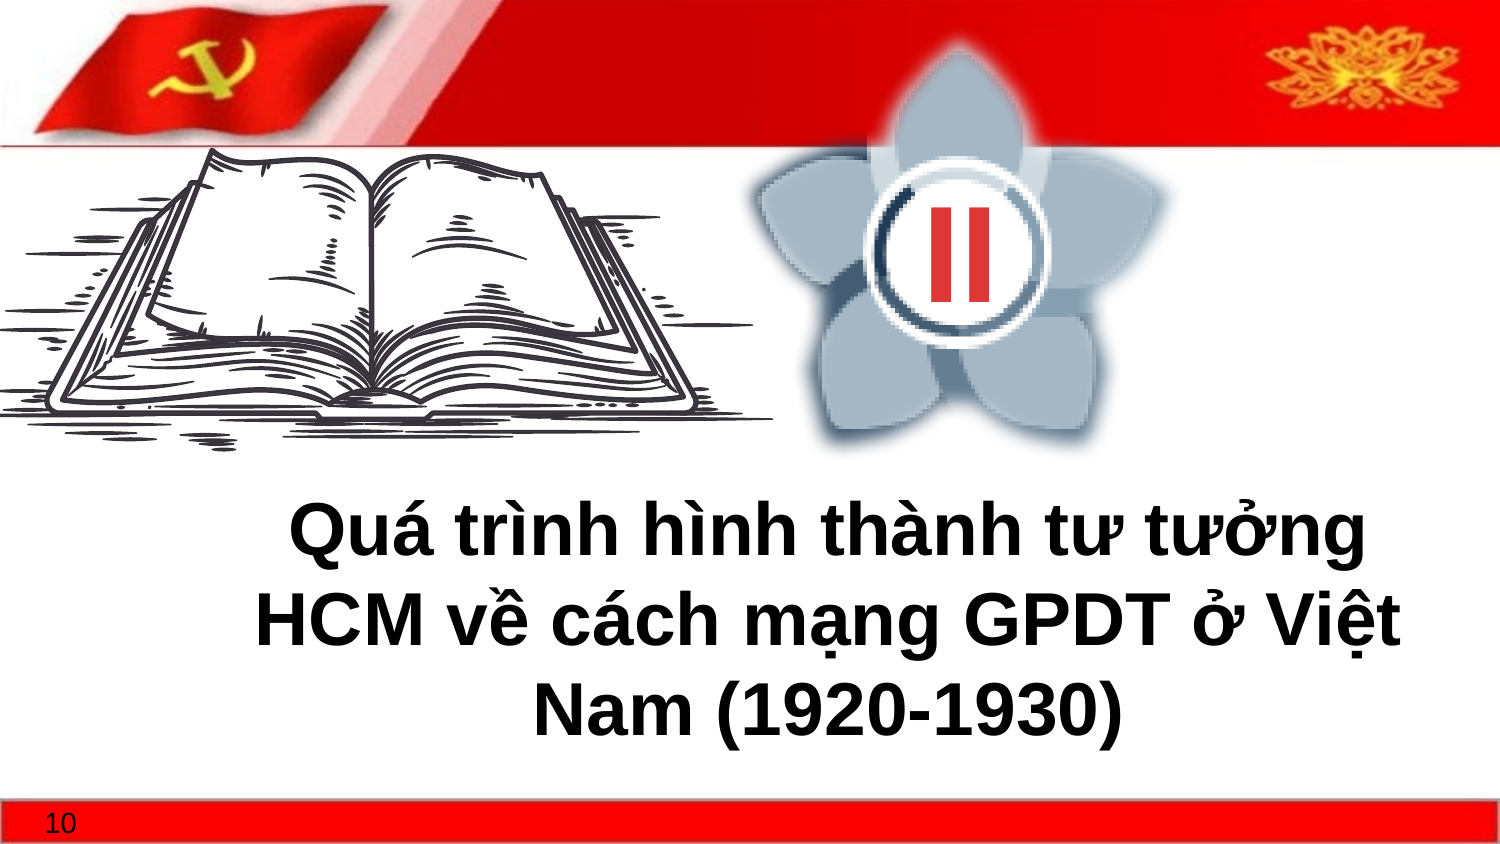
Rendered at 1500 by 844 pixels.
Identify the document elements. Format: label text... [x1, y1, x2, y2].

slide_number 10 [44, 801, 1458, 844]
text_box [0, 148, 773, 451]
picture [0, 0, 1500, 844]
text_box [0, 162, 782, 465]
text_box Quá trình hình thành tư tưởng HCM về cách mạng GPDT ở Việt Nam (1920-1930) [212, 477, 1445, 755]
text_box [808, 429, 1431, 515]
